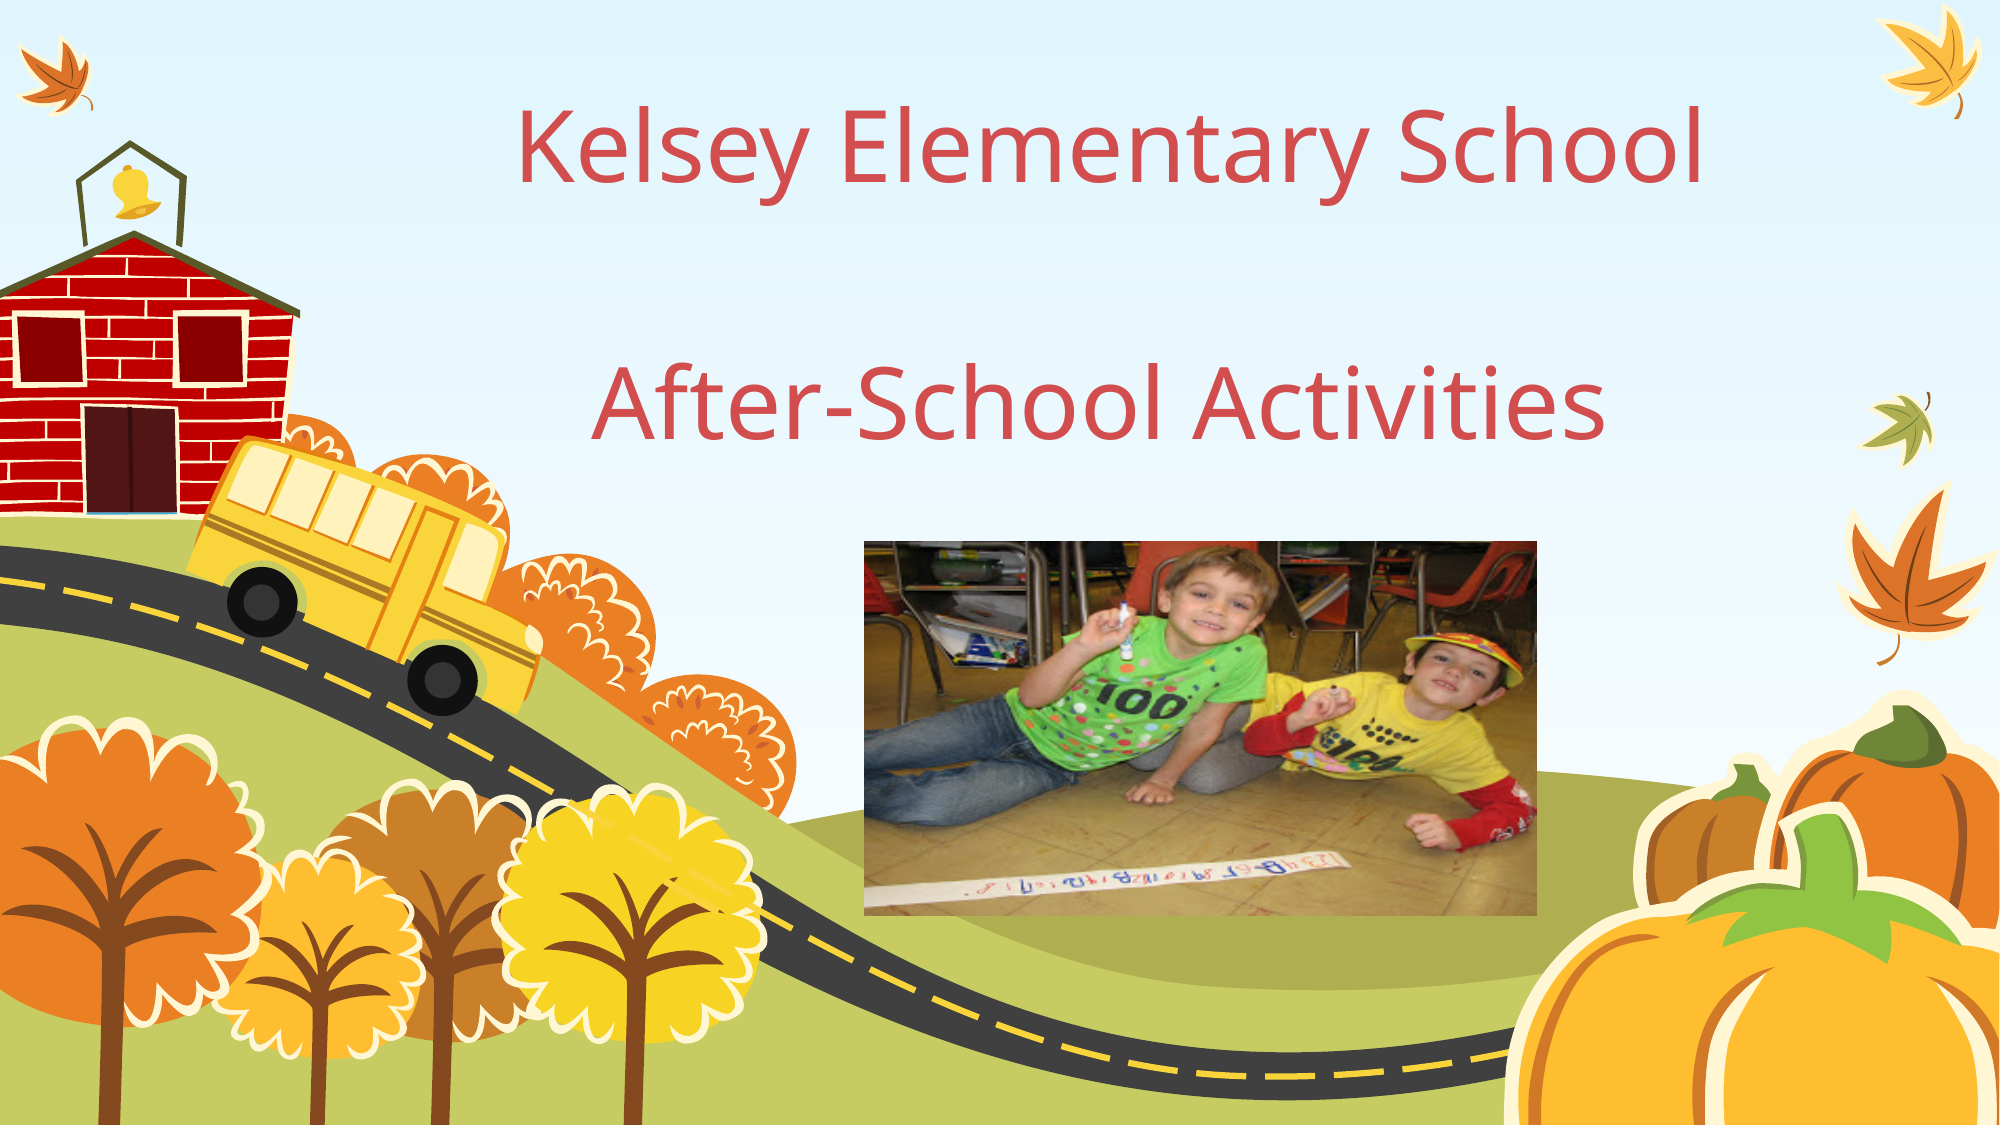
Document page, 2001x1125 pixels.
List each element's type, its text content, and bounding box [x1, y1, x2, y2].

picture [864, 540, 1538, 916]
subtitle After-School Activities [451, 324, 1775, 542]
title Kelsey Elementary School [246, 27, 1976, 215]
